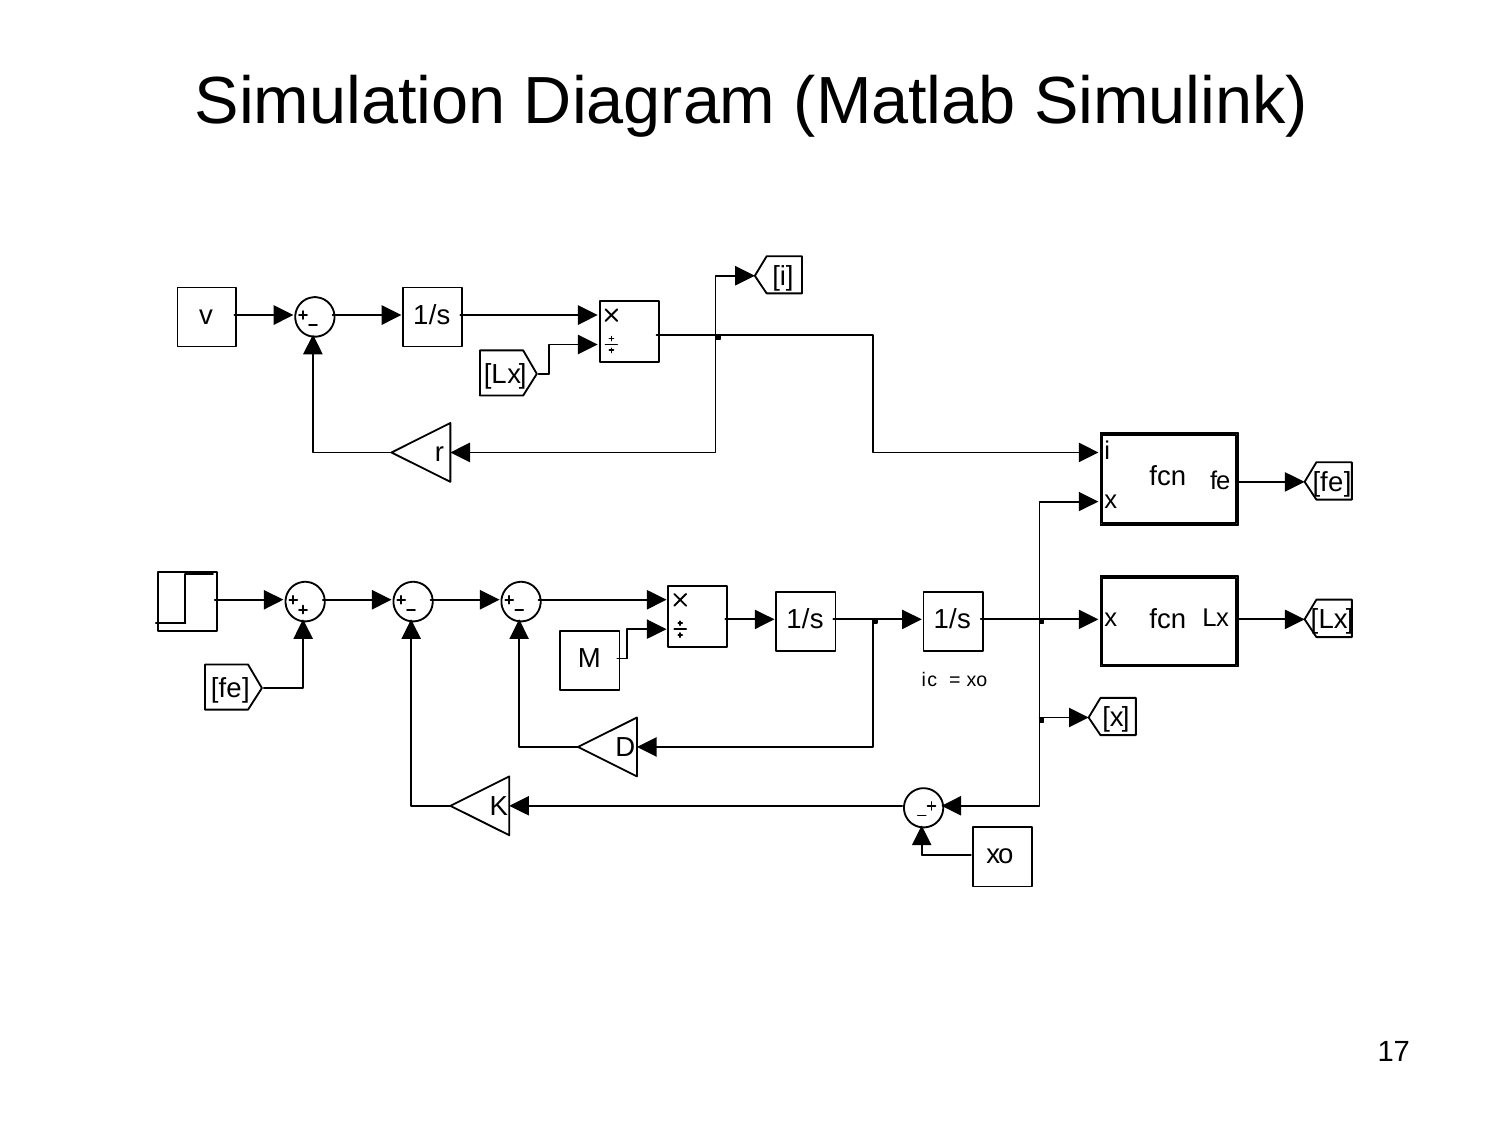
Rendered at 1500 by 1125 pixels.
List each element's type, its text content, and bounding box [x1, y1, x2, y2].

slide_number 17 [1074, 1024, 1426, 1103]
picture [149, 237, 1376, 910]
text_box Simulation Diagram (Matlab Simulink) [180, 49, 1324, 145]
